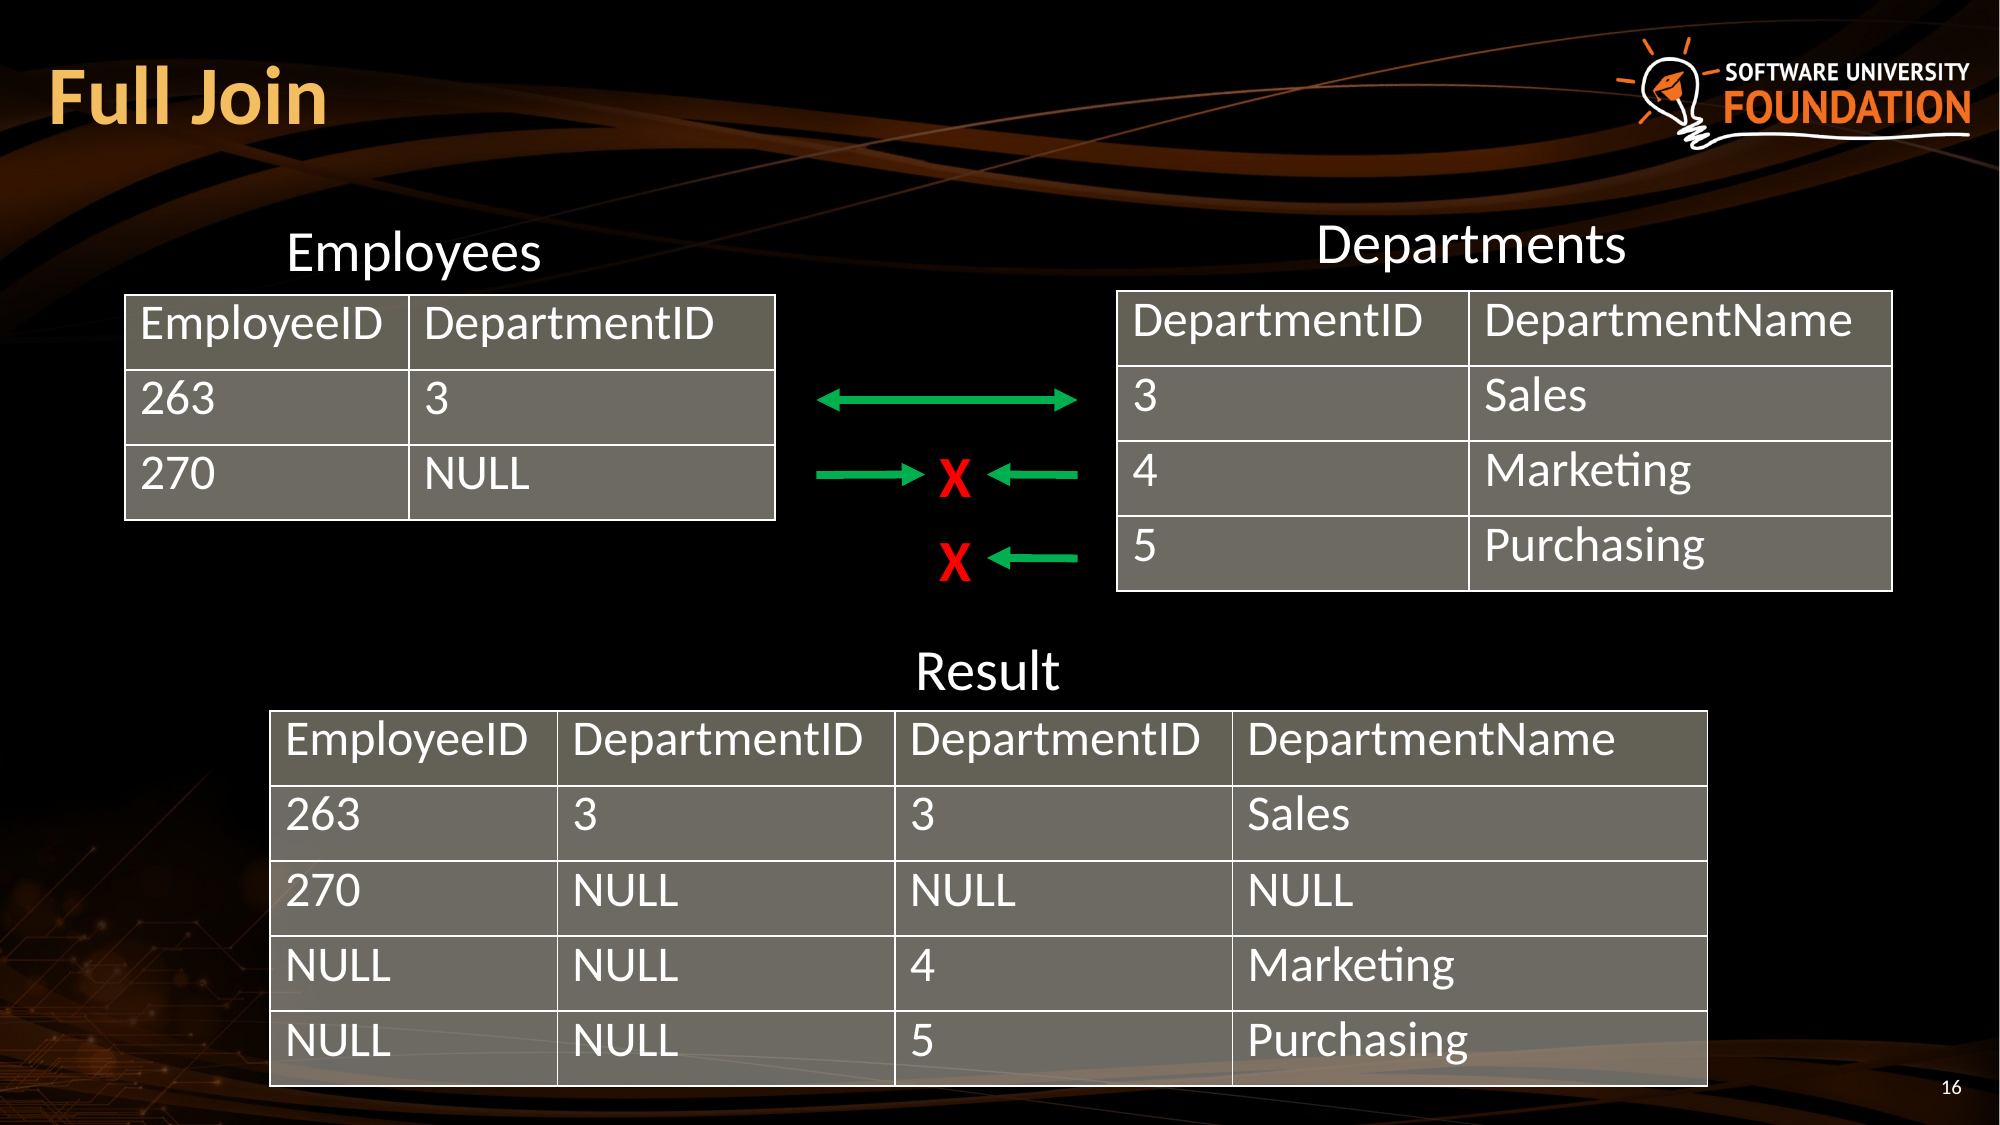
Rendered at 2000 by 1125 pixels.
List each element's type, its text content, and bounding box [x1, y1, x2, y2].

table_cell 270 [271, 862, 557, 935]
table_cell NULL [410, 446, 774, 519]
table_cell Purchasing [1470, 517, 1891, 590]
slide_number 16 [1897, 1070, 1968, 1103]
table_cell NULL [271, 937, 557, 1010]
table_header DepartmentID [896, 712, 1232, 785]
table_cell 5 [1118, 517, 1468, 590]
title Full Join [30, 6, 1602, 189]
table_cell NULL [558, 862, 894, 935]
table_cell NULL [558, 1012, 894, 1085]
table_header DepartmentID [1118, 292, 1468, 365]
text_box Departments [1301, 197, 1643, 283]
table_cell NULL [896, 862, 1232, 935]
table_header DepartmentName [1233, 712, 1707, 785]
table_cell 3 [558, 787, 894, 860]
table_header EmployeeID [126, 296, 408, 369]
table_cell 263 [126, 371, 408, 444]
picture [0, 0, 2000, 1125]
table_cell 270 [126, 446, 408, 519]
table_header DepartmentID [558, 712, 894, 785]
table_header DepartmentName [1470, 292, 1891, 365]
table_header DepartmentID [410, 296, 774, 369]
text_box X [925, 432, 987, 515]
table_cell 3 [410, 371, 774, 444]
table_cell 263 [271, 787, 557, 860]
table_cell 4 [1118, 442, 1468, 515]
table_cell NULL [271, 1012, 557, 1085]
table_cell 5 [896, 1012, 1232, 1085]
table_cell 3 [1118, 367, 1468, 440]
table_cell Purchasing [1233, 1012, 1707, 1085]
table_cell Sales [1233, 787, 1707, 860]
table_cell 4 [896, 937, 1232, 1010]
table_cell Sales [1470, 367, 1891, 440]
table_cell Marketing [1233, 937, 1707, 1010]
table_header EmployeeID [271, 712, 557, 785]
table_cell 3 [896, 787, 1232, 860]
table_cell NULL [1233, 862, 1707, 935]
table_cell Marketing [1470, 442, 1891, 515]
text_box X [925, 515, 987, 601]
table_cell NULL [558, 937, 894, 1010]
text_box Result [901, 624, 1077, 710]
text_box Employees [271, 205, 557, 290]
